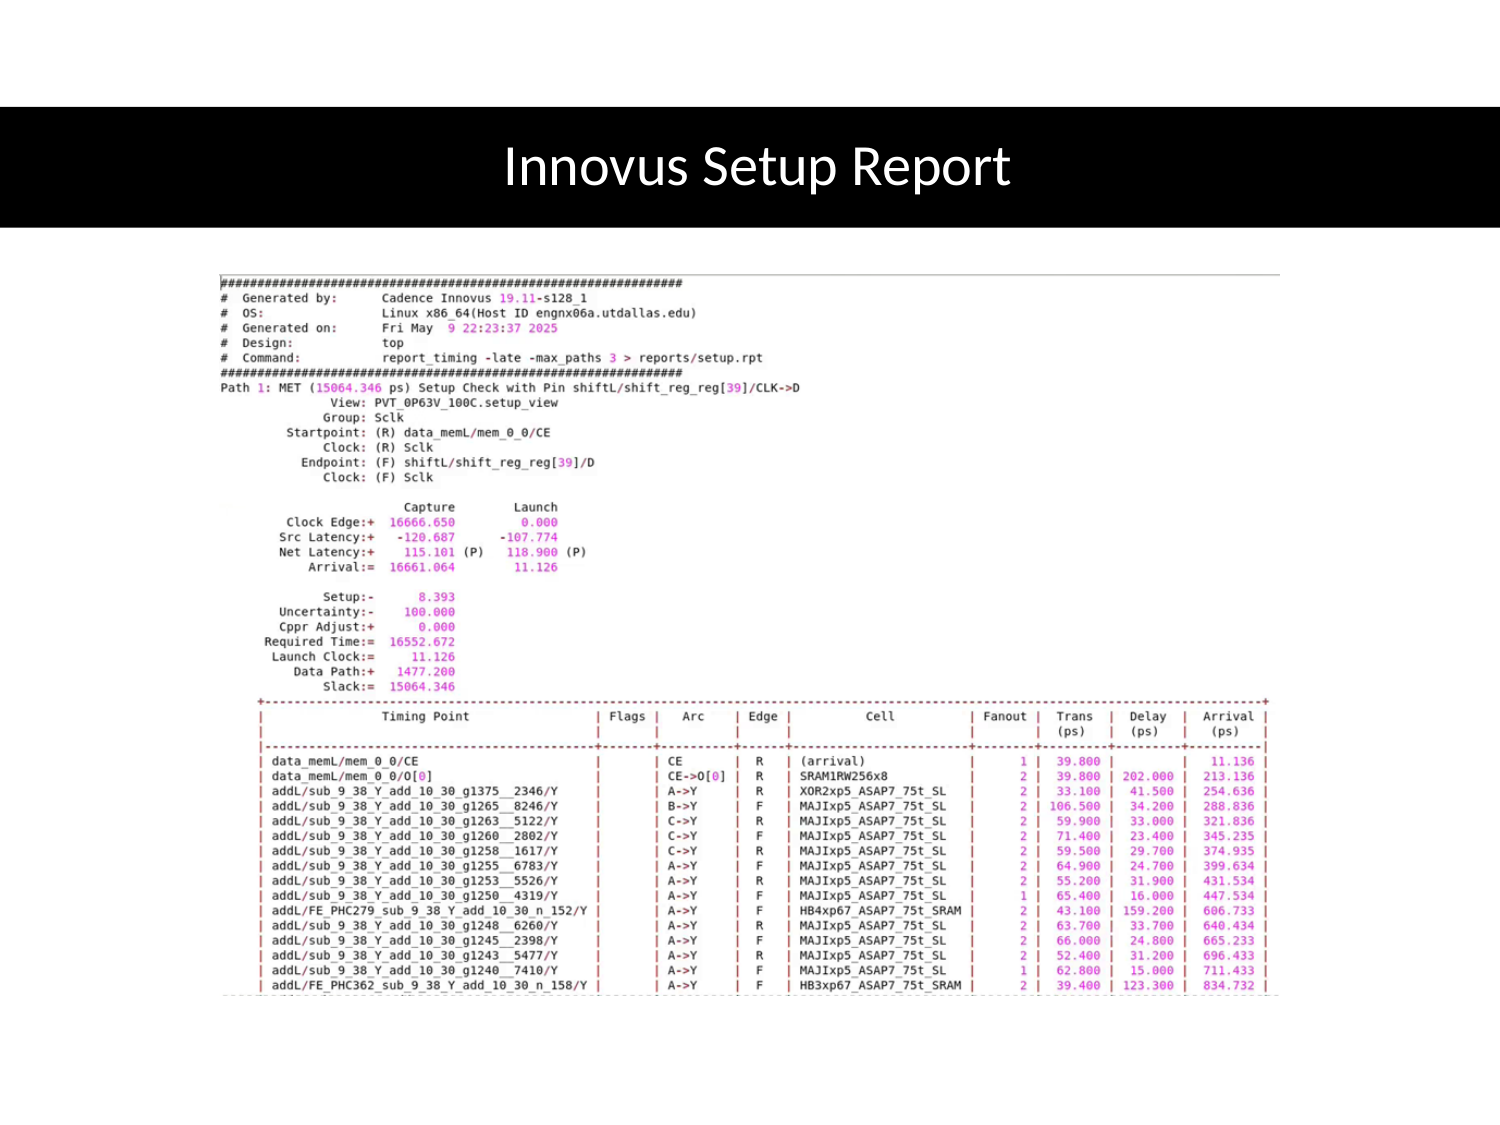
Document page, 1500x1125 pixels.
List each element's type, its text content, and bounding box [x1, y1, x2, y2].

title Innovus Setup Report [68, 105, 1448, 228]
text_box [0, 105, 1500, 230]
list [219, 274, 1281, 996]
